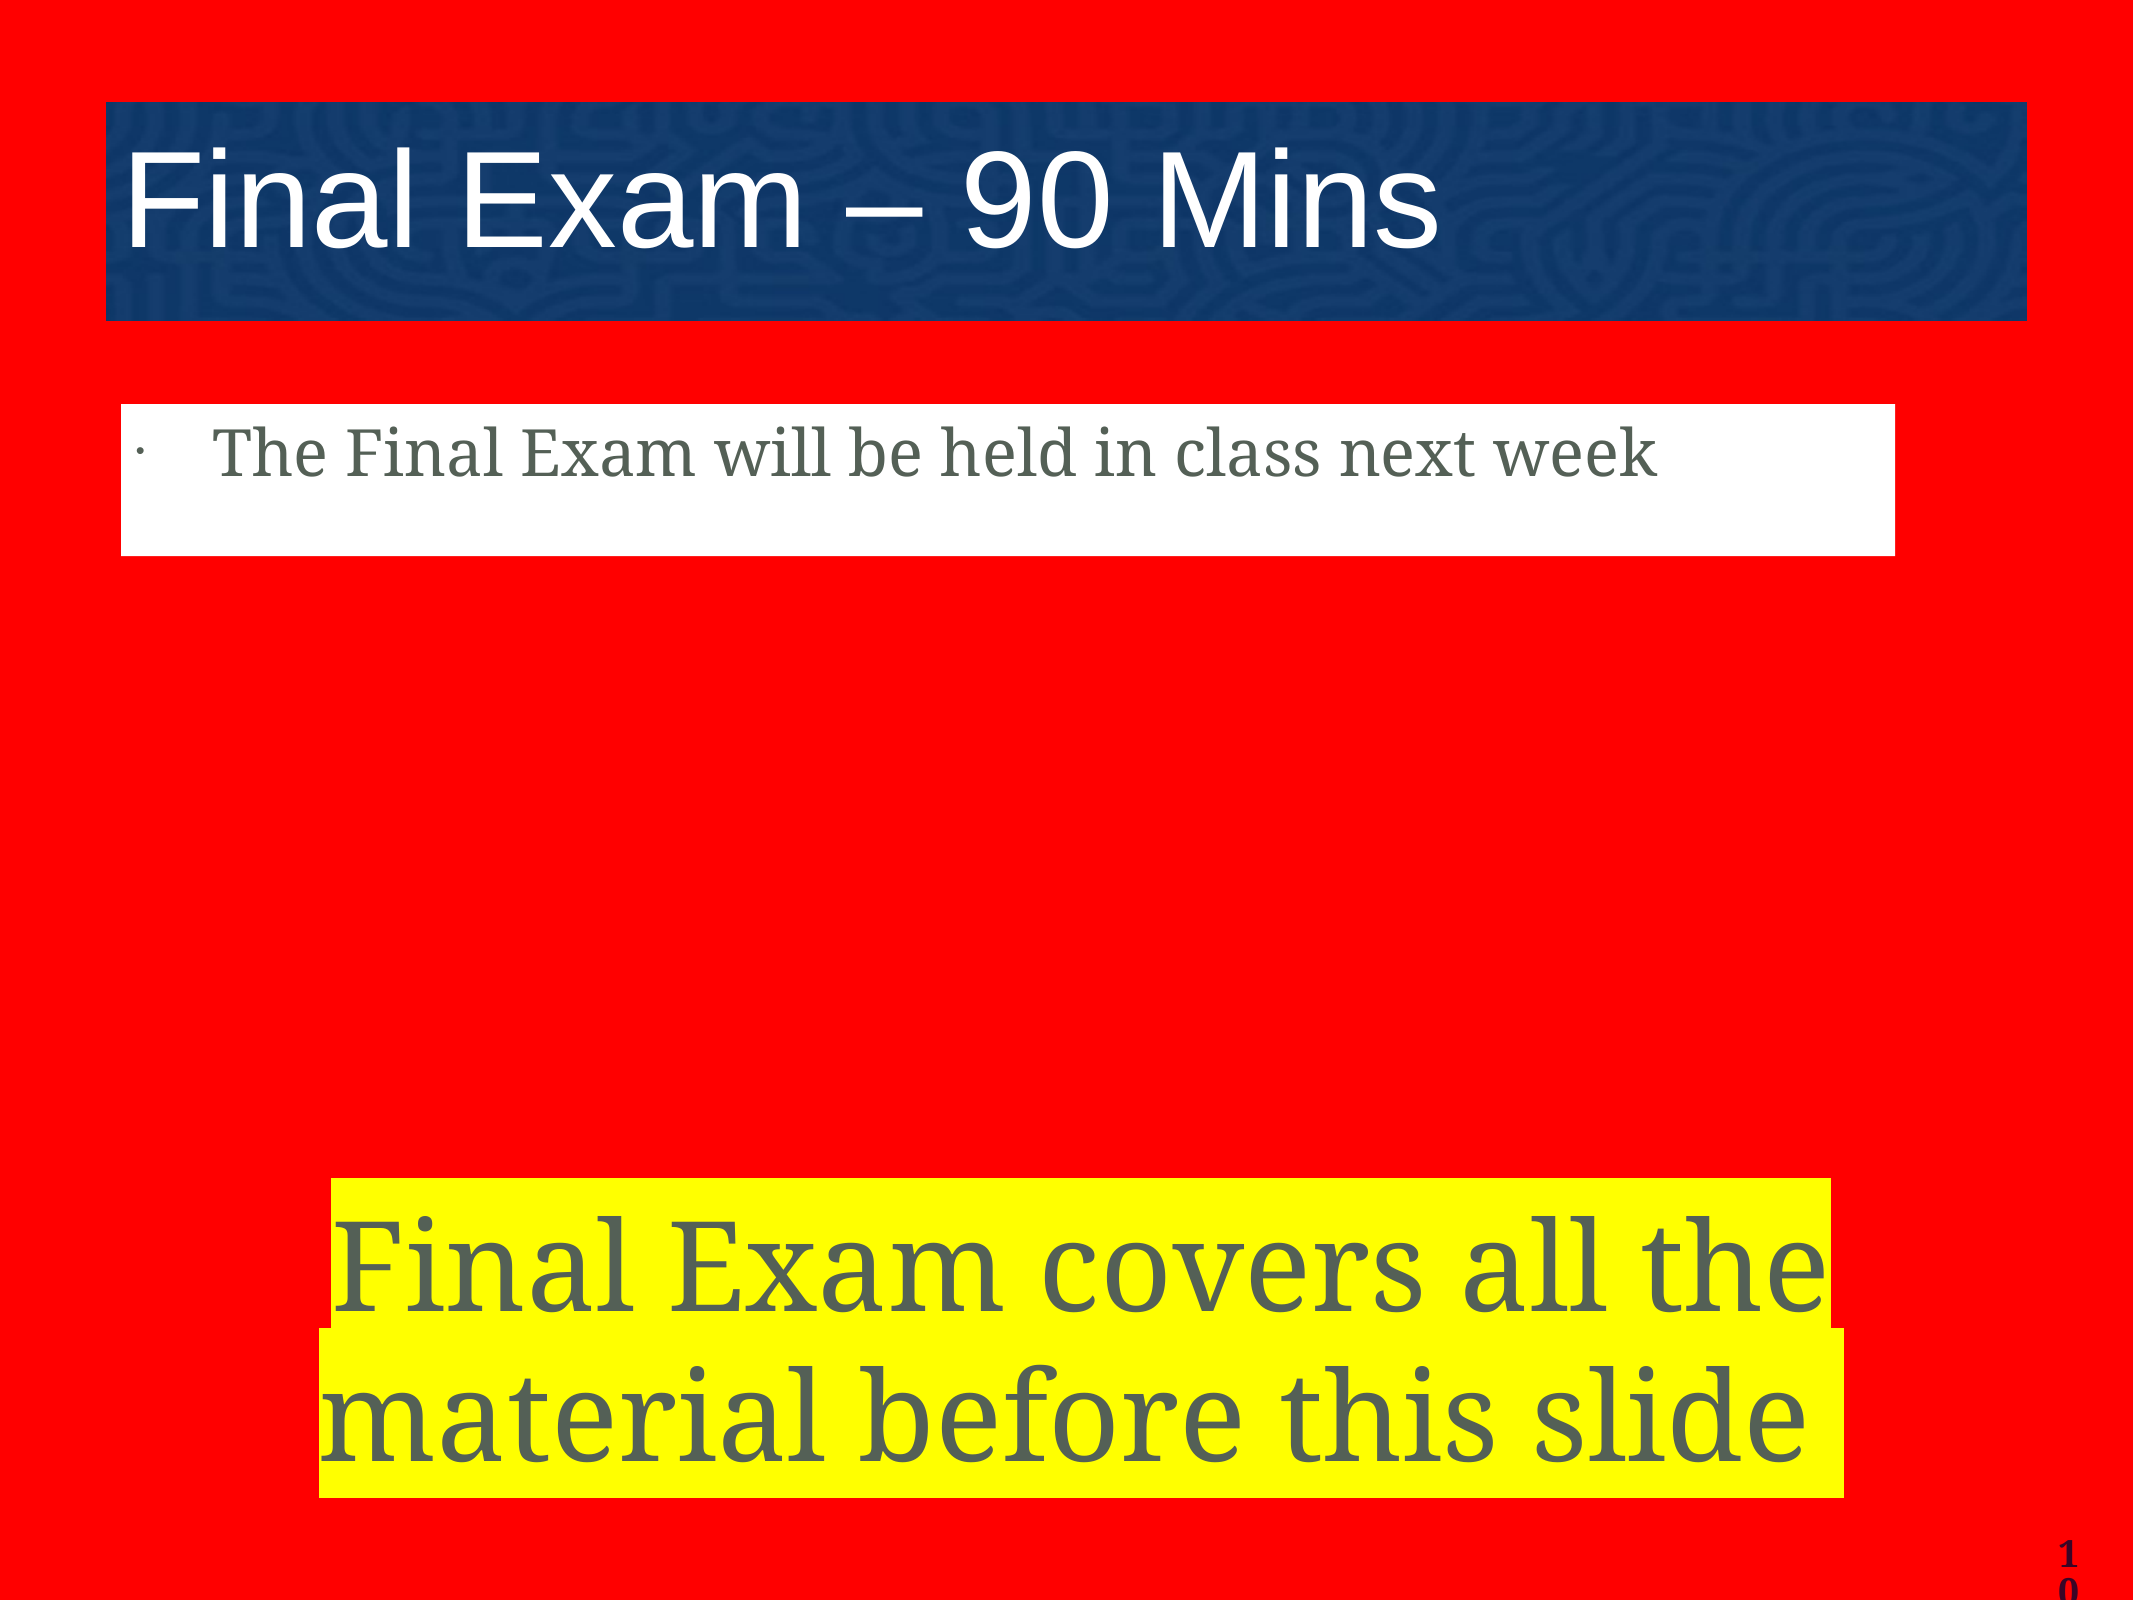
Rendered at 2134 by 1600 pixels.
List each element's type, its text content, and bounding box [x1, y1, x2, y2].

text_box Final Exam – 90 Mins [106, 102, 2027, 321]
text_box The Final Exam will be held in class next week [121, 404, 1896, 557]
text_box Final Exam covers all the material before this slide [121, 1179, 2042, 1494]
slide_number 105 [2049, 1521, 2105, 1585]
